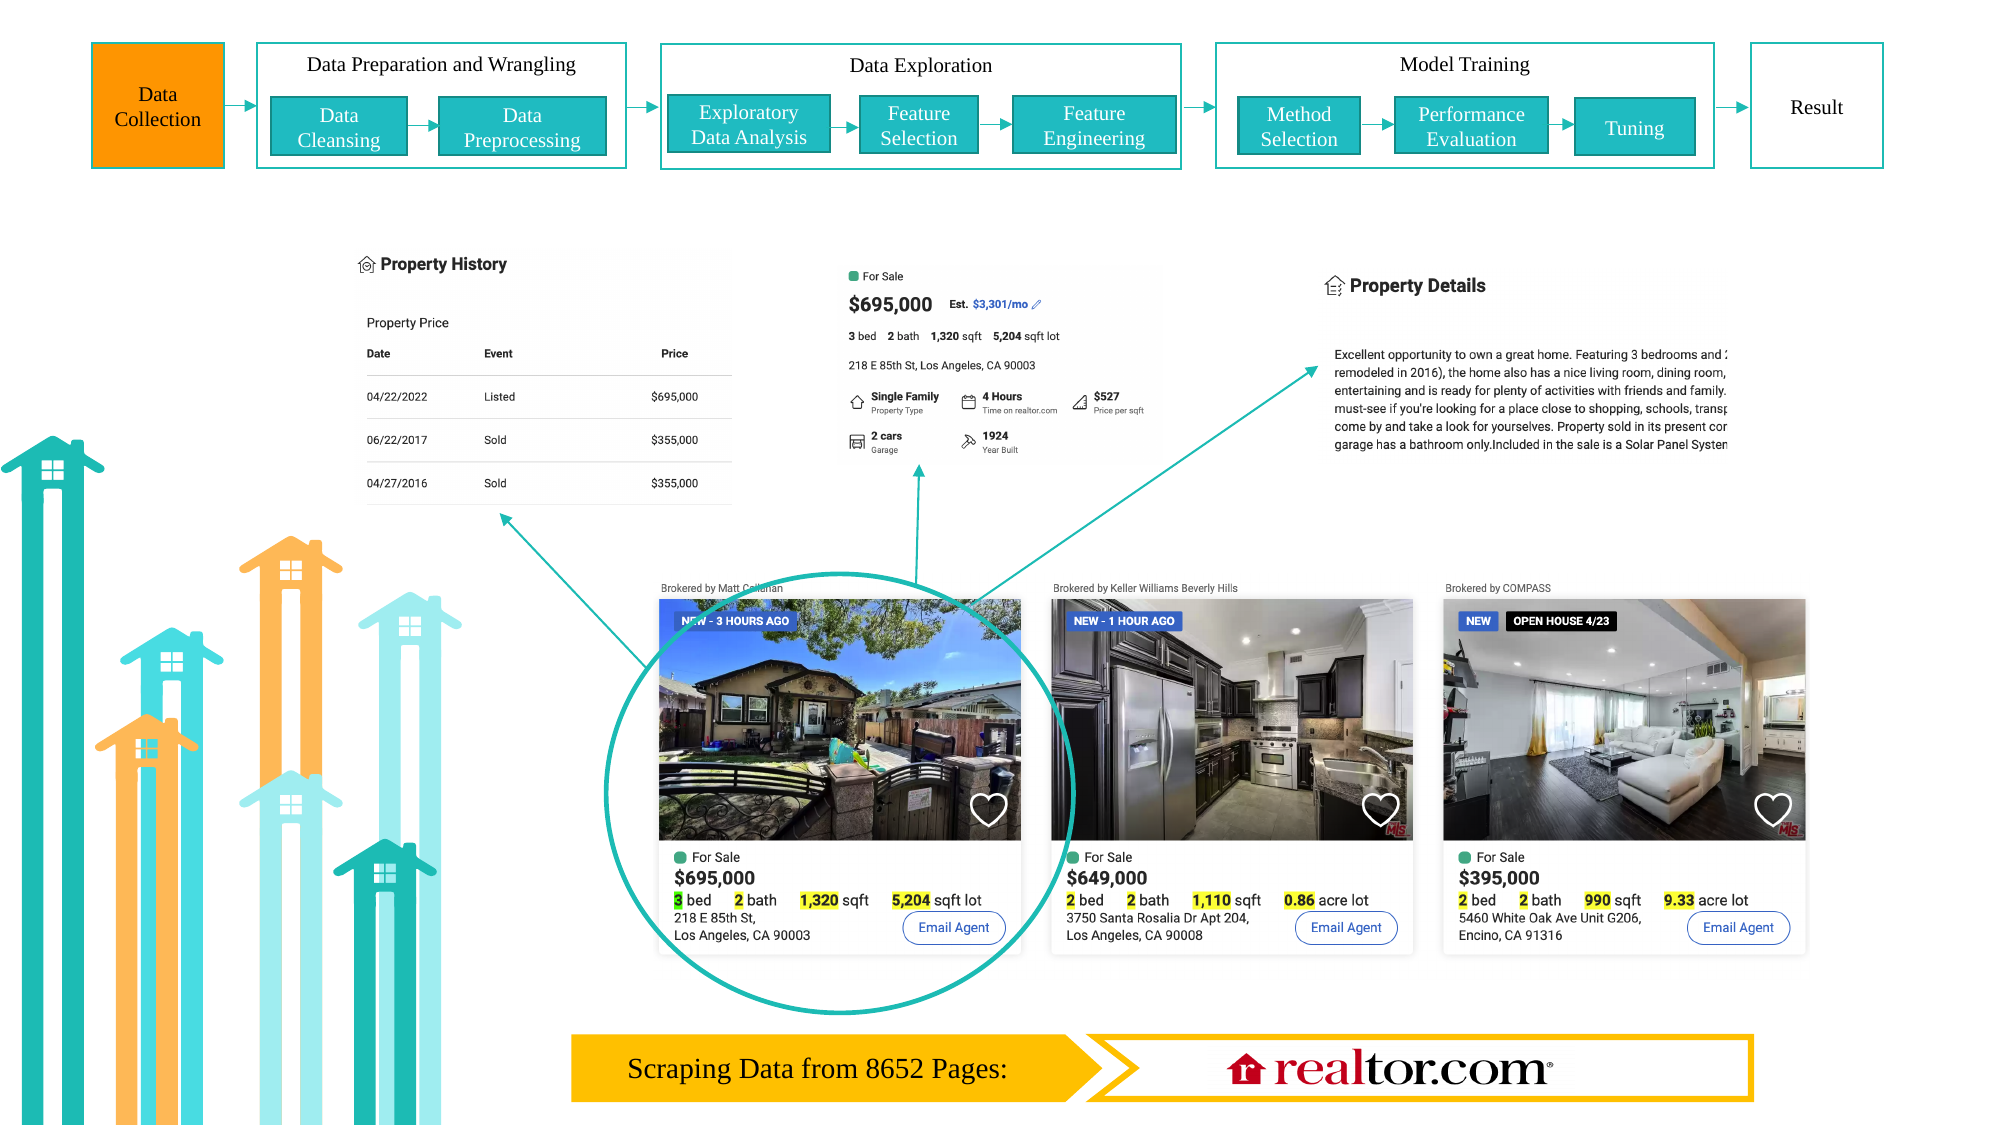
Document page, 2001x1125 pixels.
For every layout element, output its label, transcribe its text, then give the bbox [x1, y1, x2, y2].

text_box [499, 513, 647, 669]
text_box Exploratory Data Analysis [667, 94, 831, 153]
text_box [570, 1033, 1078, 1104]
text_box Feature Selection [859, 95, 979, 154]
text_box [971, 365, 1319, 605]
text_box Performance Evaluation [1394, 96, 1549, 154]
text_box Data Preprocessing [438, 96, 607, 156]
text_box Method Selection [1237, 96, 1361, 155]
text_box Data Exploration [660, 43, 1182, 170]
text_box [1091, 1035, 1753, 1101]
text_box Data Collection [91, 42, 225, 169]
picture [354, 248, 732, 505]
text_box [358, 591, 462, 1125]
text_box Scraping Data from 8652 Pages: [612, 1042, 1131, 1092]
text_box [120, 627, 224, 1125]
text_box Tuning [1574, 97, 1696, 156]
text_box Model Training [1215, 42, 1715, 169]
text_box Feature Engineering [1012, 95, 1177, 154]
picture [1318, 268, 1728, 464]
picture [653, 573, 1810, 980]
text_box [0, 435, 105, 1125]
picture [1207, 1042, 1575, 1093]
text_box [714, 980, 965, 1014]
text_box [915, 464, 920, 585]
text_box Data Cleansing [270, 96, 408, 156]
picture [837, 265, 1163, 465]
text_box Data Preparation and Wrangling [256, 42, 627, 169]
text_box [239, 770, 343, 1125]
text_box Result [1750, 42, 1884, 169]
text_box [605, 659, 653, 927]
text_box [333, 838, 437, 1125]
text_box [94, 714, 199, 1125]
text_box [239, 535, 343, 770]
